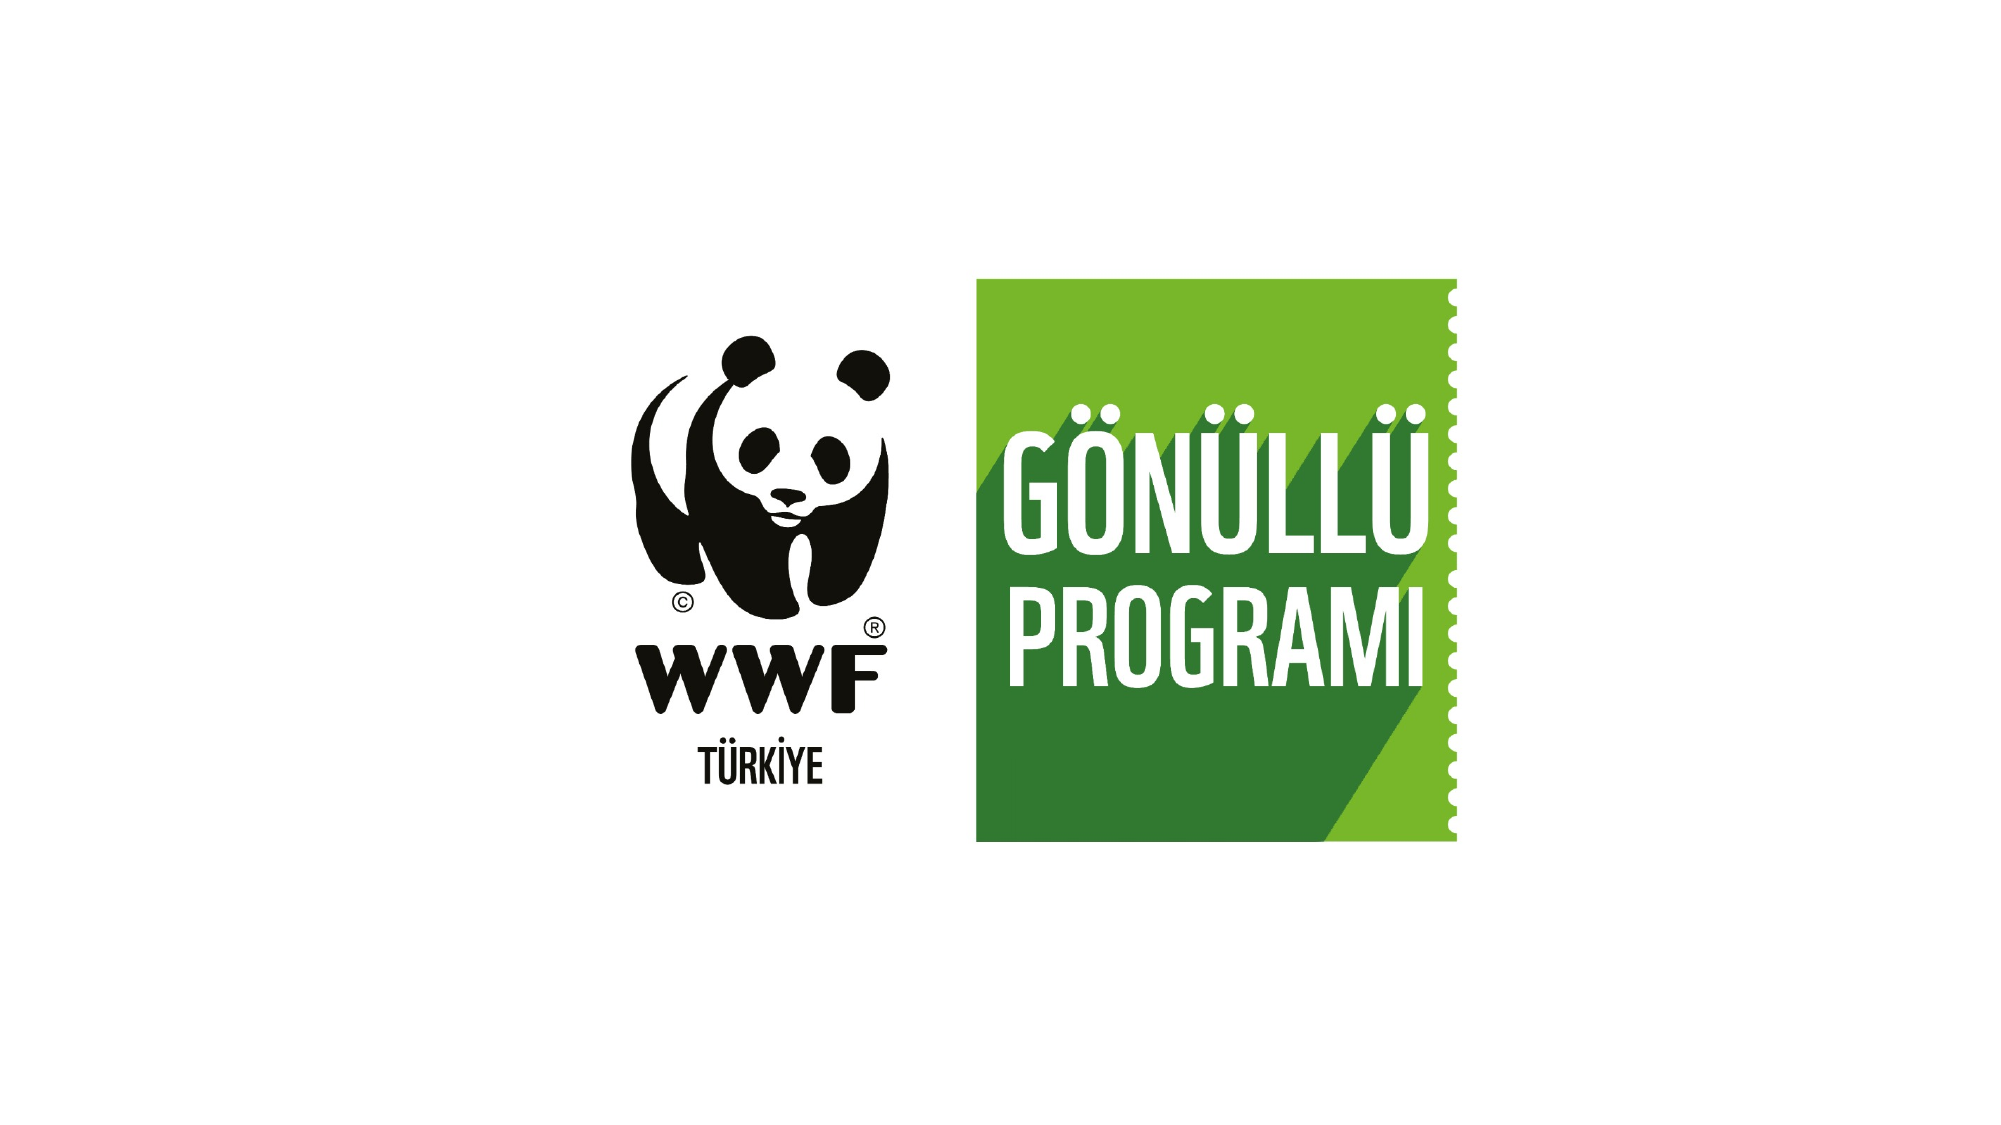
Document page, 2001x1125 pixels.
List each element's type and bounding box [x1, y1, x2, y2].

picture [249, 0, 1751, 1125]
